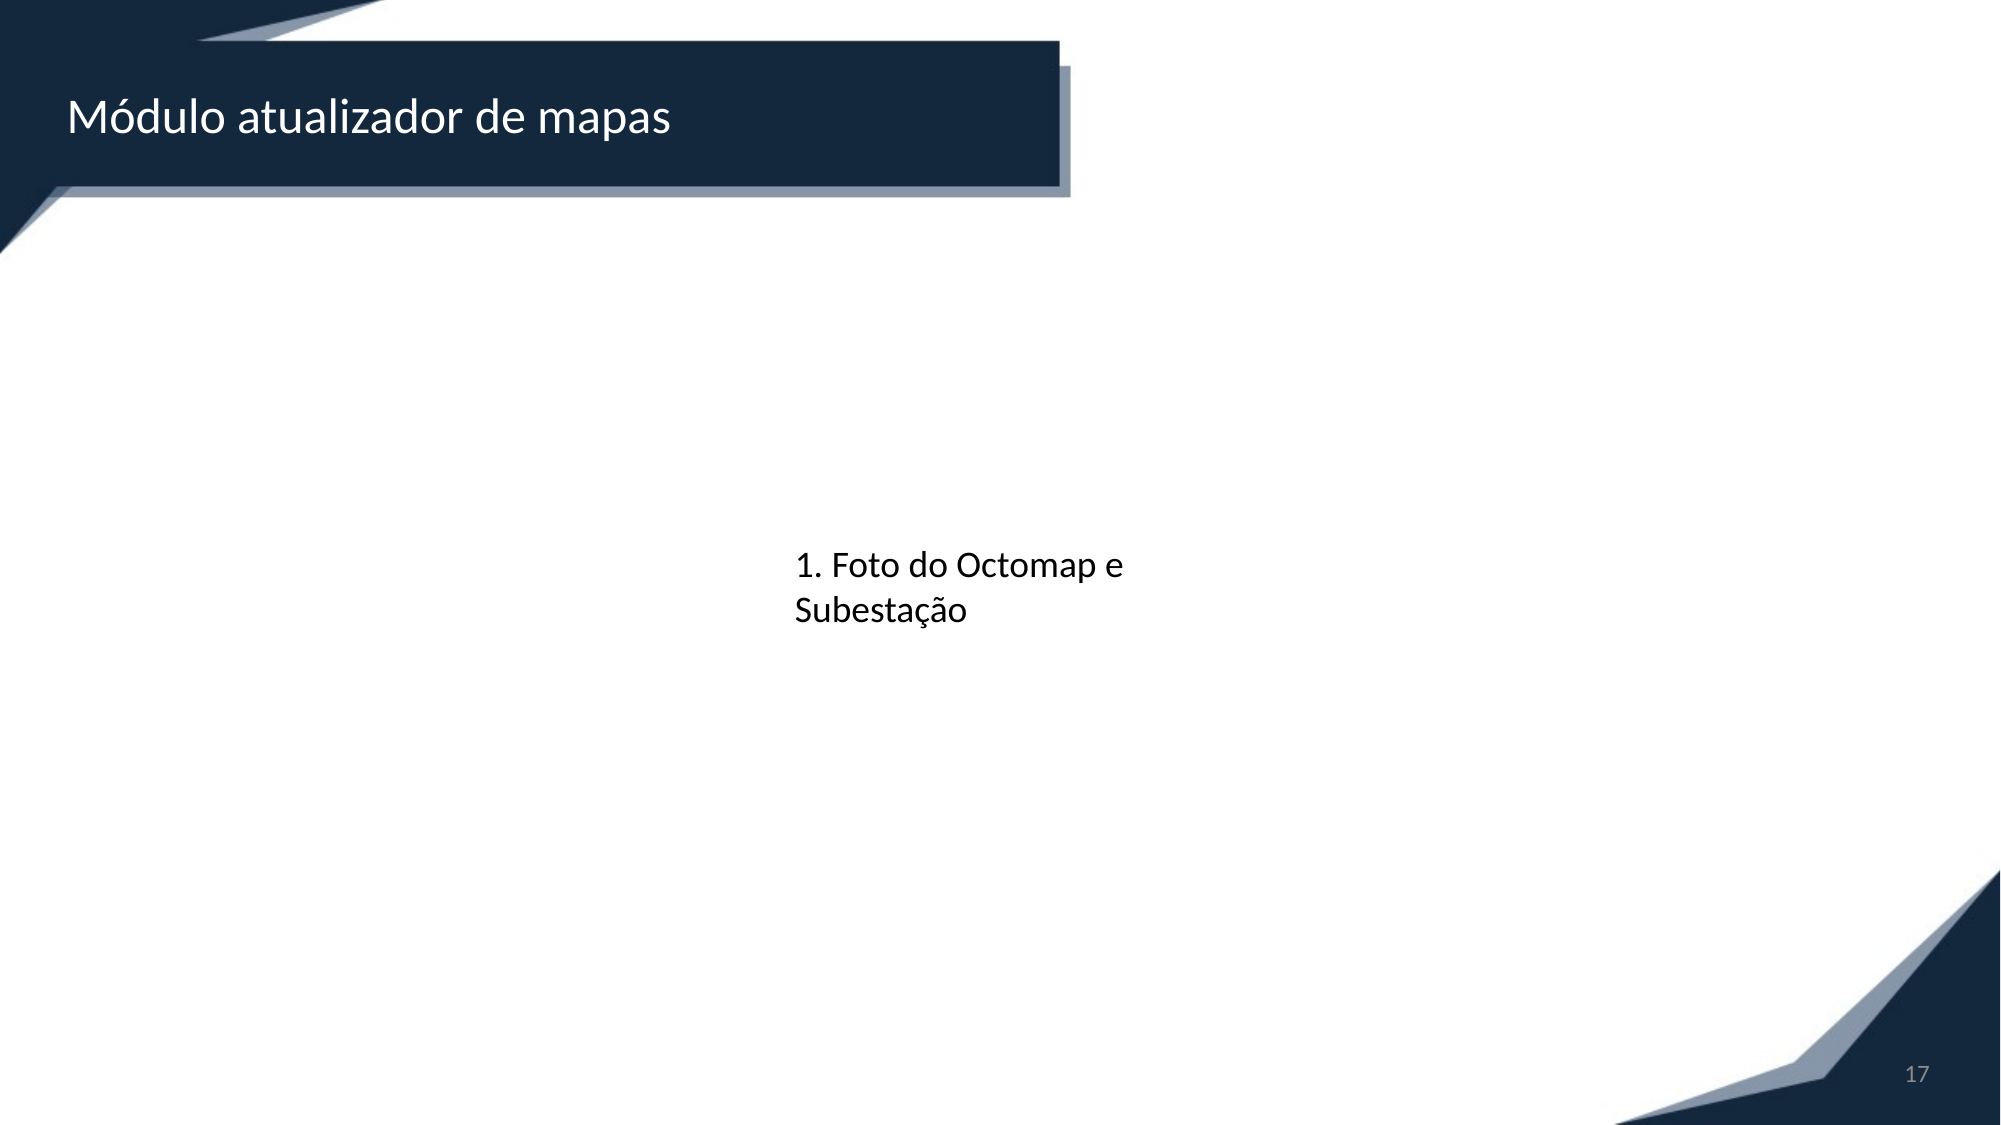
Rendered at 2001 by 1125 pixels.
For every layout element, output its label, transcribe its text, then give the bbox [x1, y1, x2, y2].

text_box Módulo atualizador de mapas [19, 42, 1059, 185]
text_box 1. Foto do Octomap e Subestação [780, 532, 1220, 637]
picture [0, 0, 2001, 1125]
slide_number 17 [1478, 1042, 1945, 1103]
